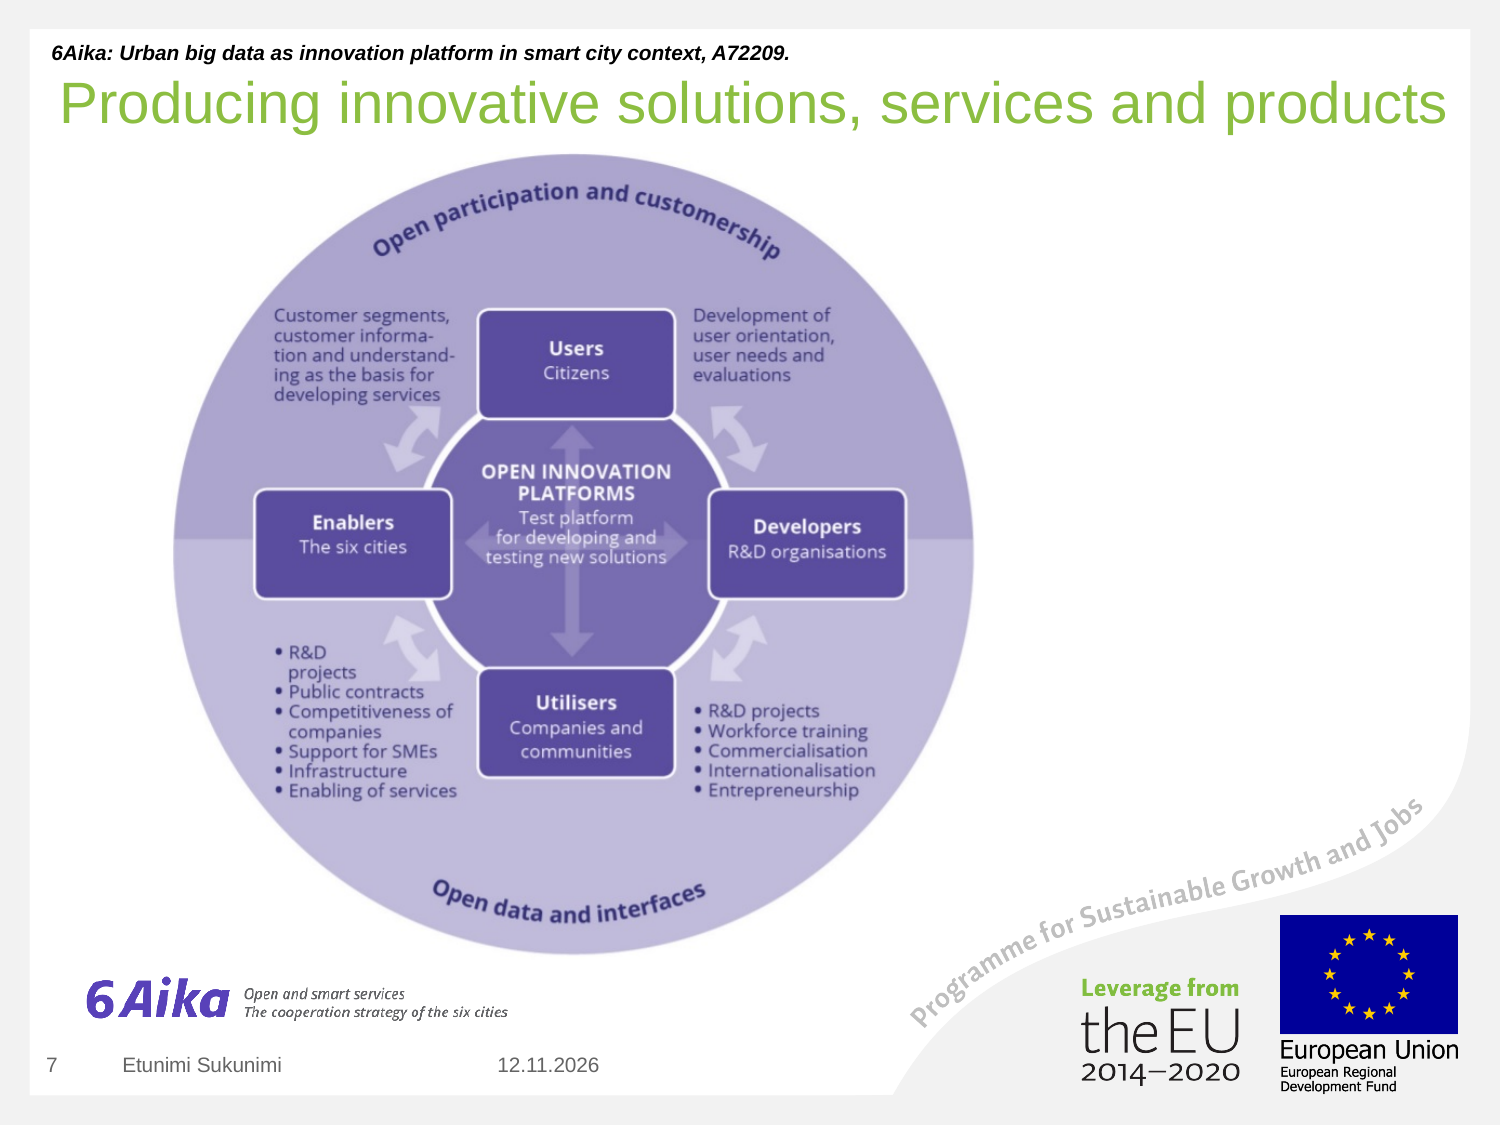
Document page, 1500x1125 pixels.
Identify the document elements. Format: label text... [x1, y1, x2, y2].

text_box 6Aika: Urban big data as innovation platform in smart city context, A72209. [30, 32, 1384, 97]
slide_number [437, 1035, 615, 1094]
slide_number 7 [31, 1035, 102, 1094]
title Producing innovative solutions, services and products [59, 65, 1500, 213]
picture [0, 0, 1500, 1125]
footer Etunimi Sukunimi [107, 1052, 433, 1094]
